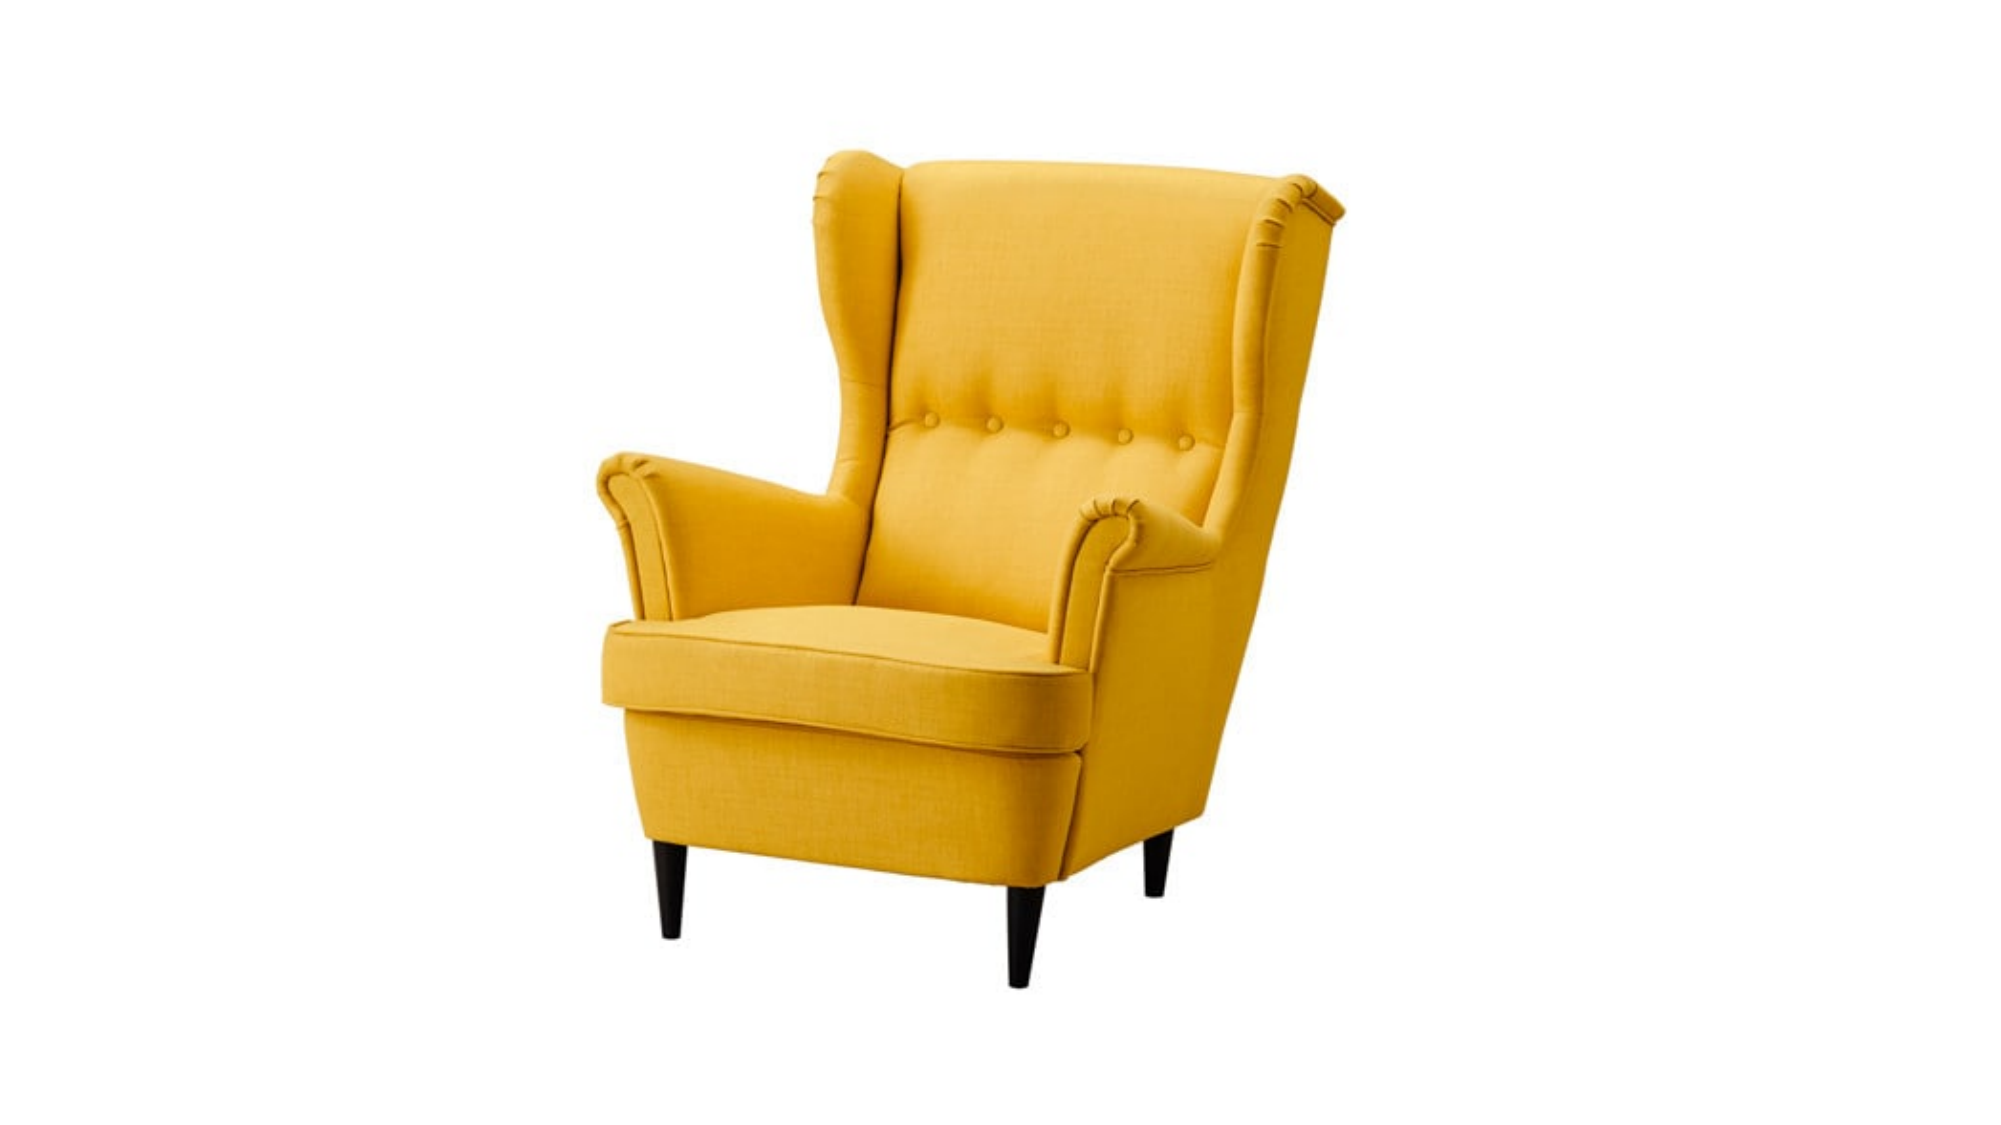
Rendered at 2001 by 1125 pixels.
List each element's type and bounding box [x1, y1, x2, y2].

list [492, 92, 1448, 1049]
